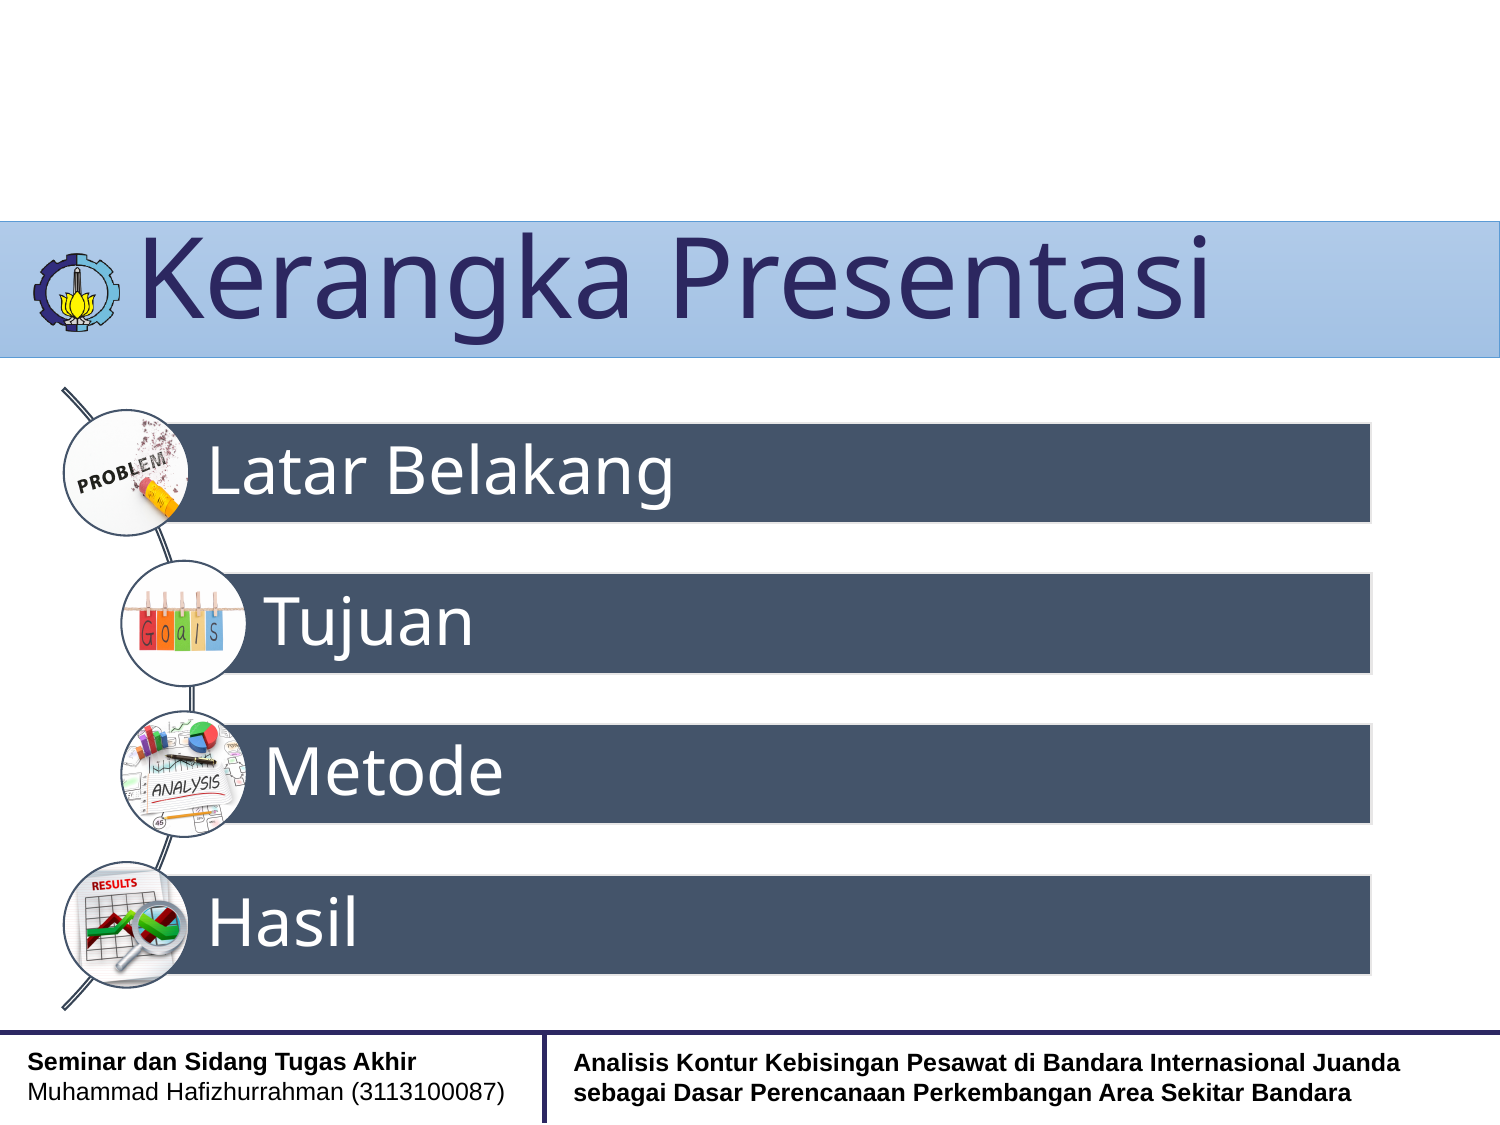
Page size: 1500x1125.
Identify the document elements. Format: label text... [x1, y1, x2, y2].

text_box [0, 199, 1500, 358]
text_box Seminar dan Sidang Tugas Akhir Muhammad Hafizhurrahman (3113100087) [12, 1037, 542, 1113]
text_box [52, 372, 1381, 1026]
text_box Analisis Kontur Kebisingan Pesawat di Bandara Internasional Juanda sebagai Dasar Perencanaan Perkembangan Area Sekitar Bandara [558, 1039, 1500, 1115]
